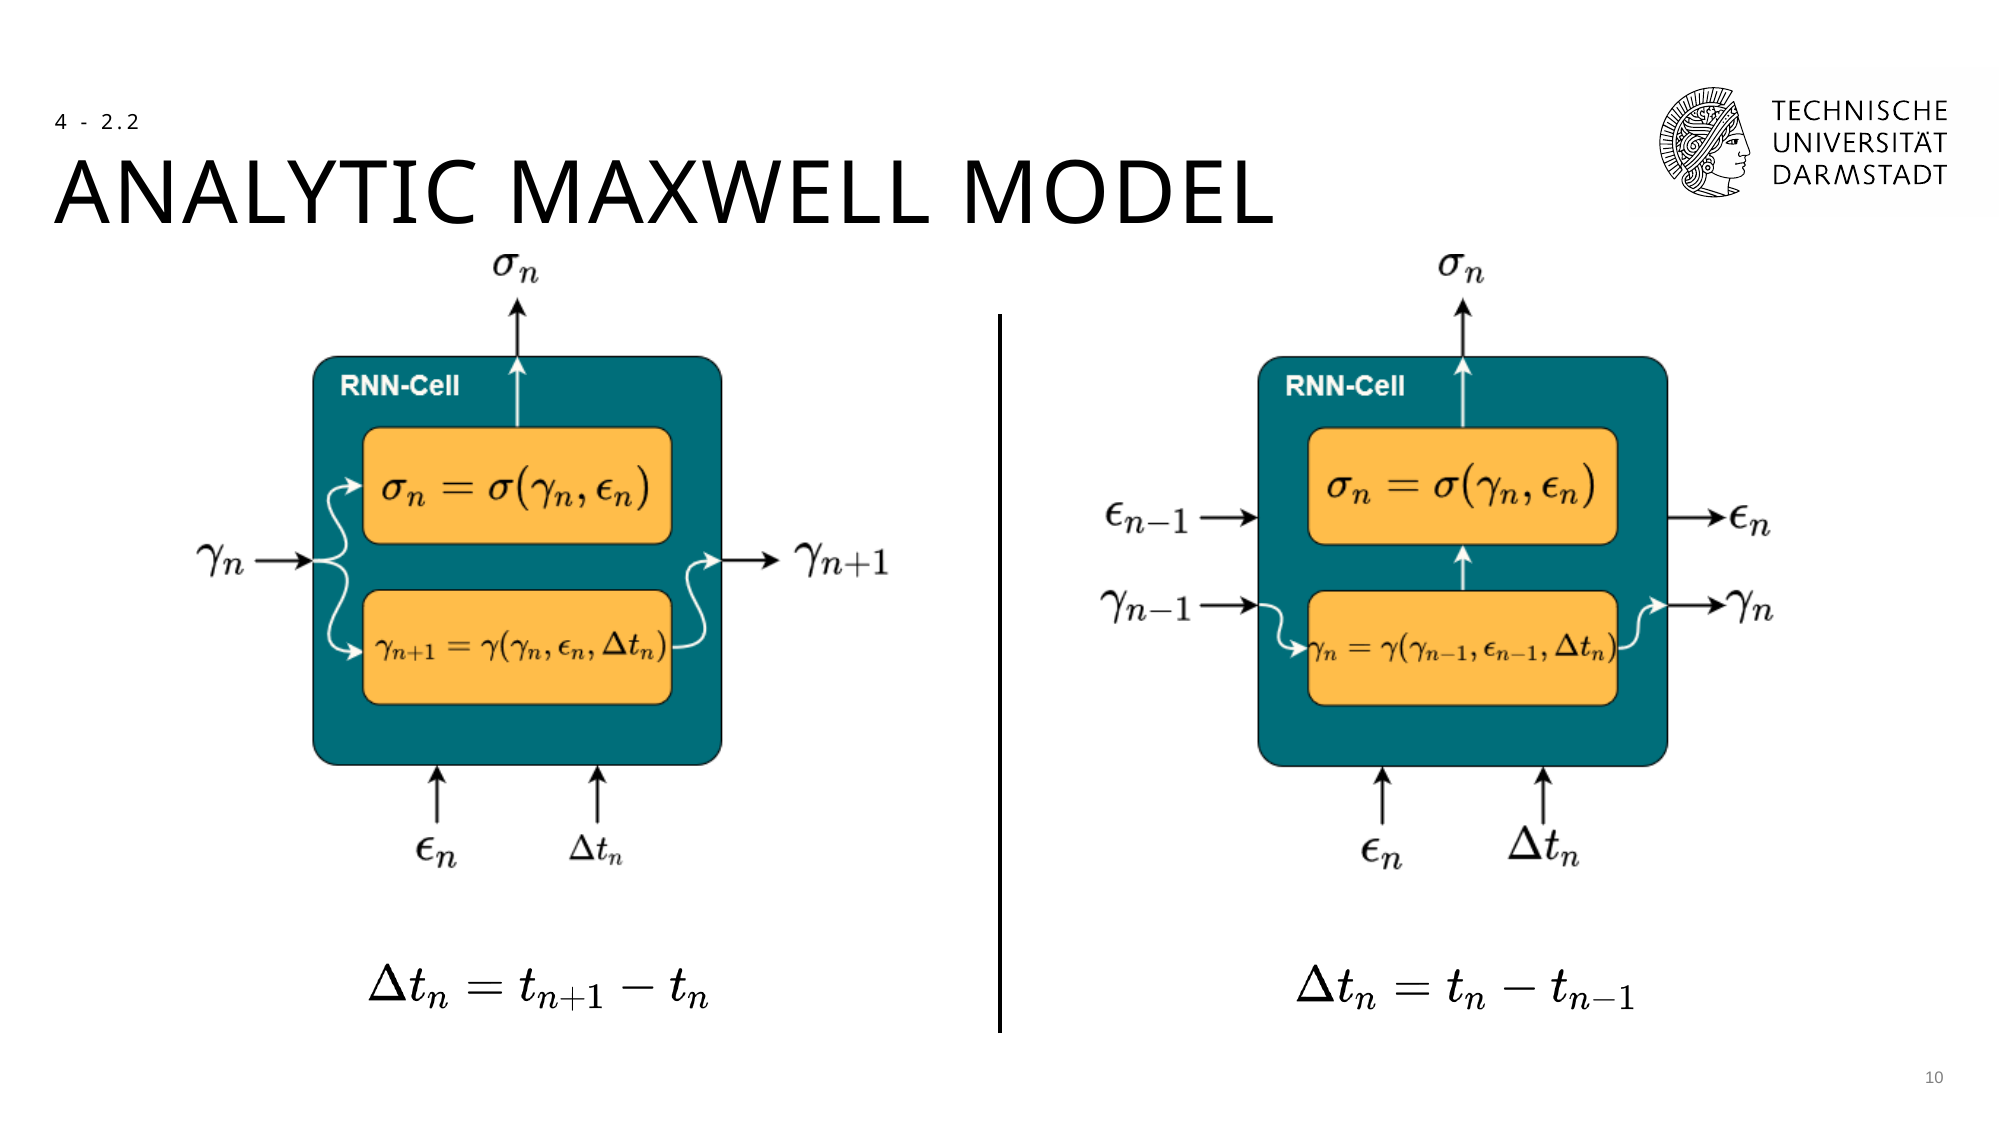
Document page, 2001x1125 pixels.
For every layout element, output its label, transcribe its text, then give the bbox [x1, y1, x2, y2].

title 4 - 2.2 [55, 114, 1548, 138]
picture [1293, 963, 1638, 1012]
picture [196, 254, 896, 871]
slide_number 10 [1863, 1059, 1944, 1094]
picture [366, 963, 711, 1011]
list Analytic Maxwell model [54, 156, 1629, 346]
picture [1100, 254, 1778, 871]
